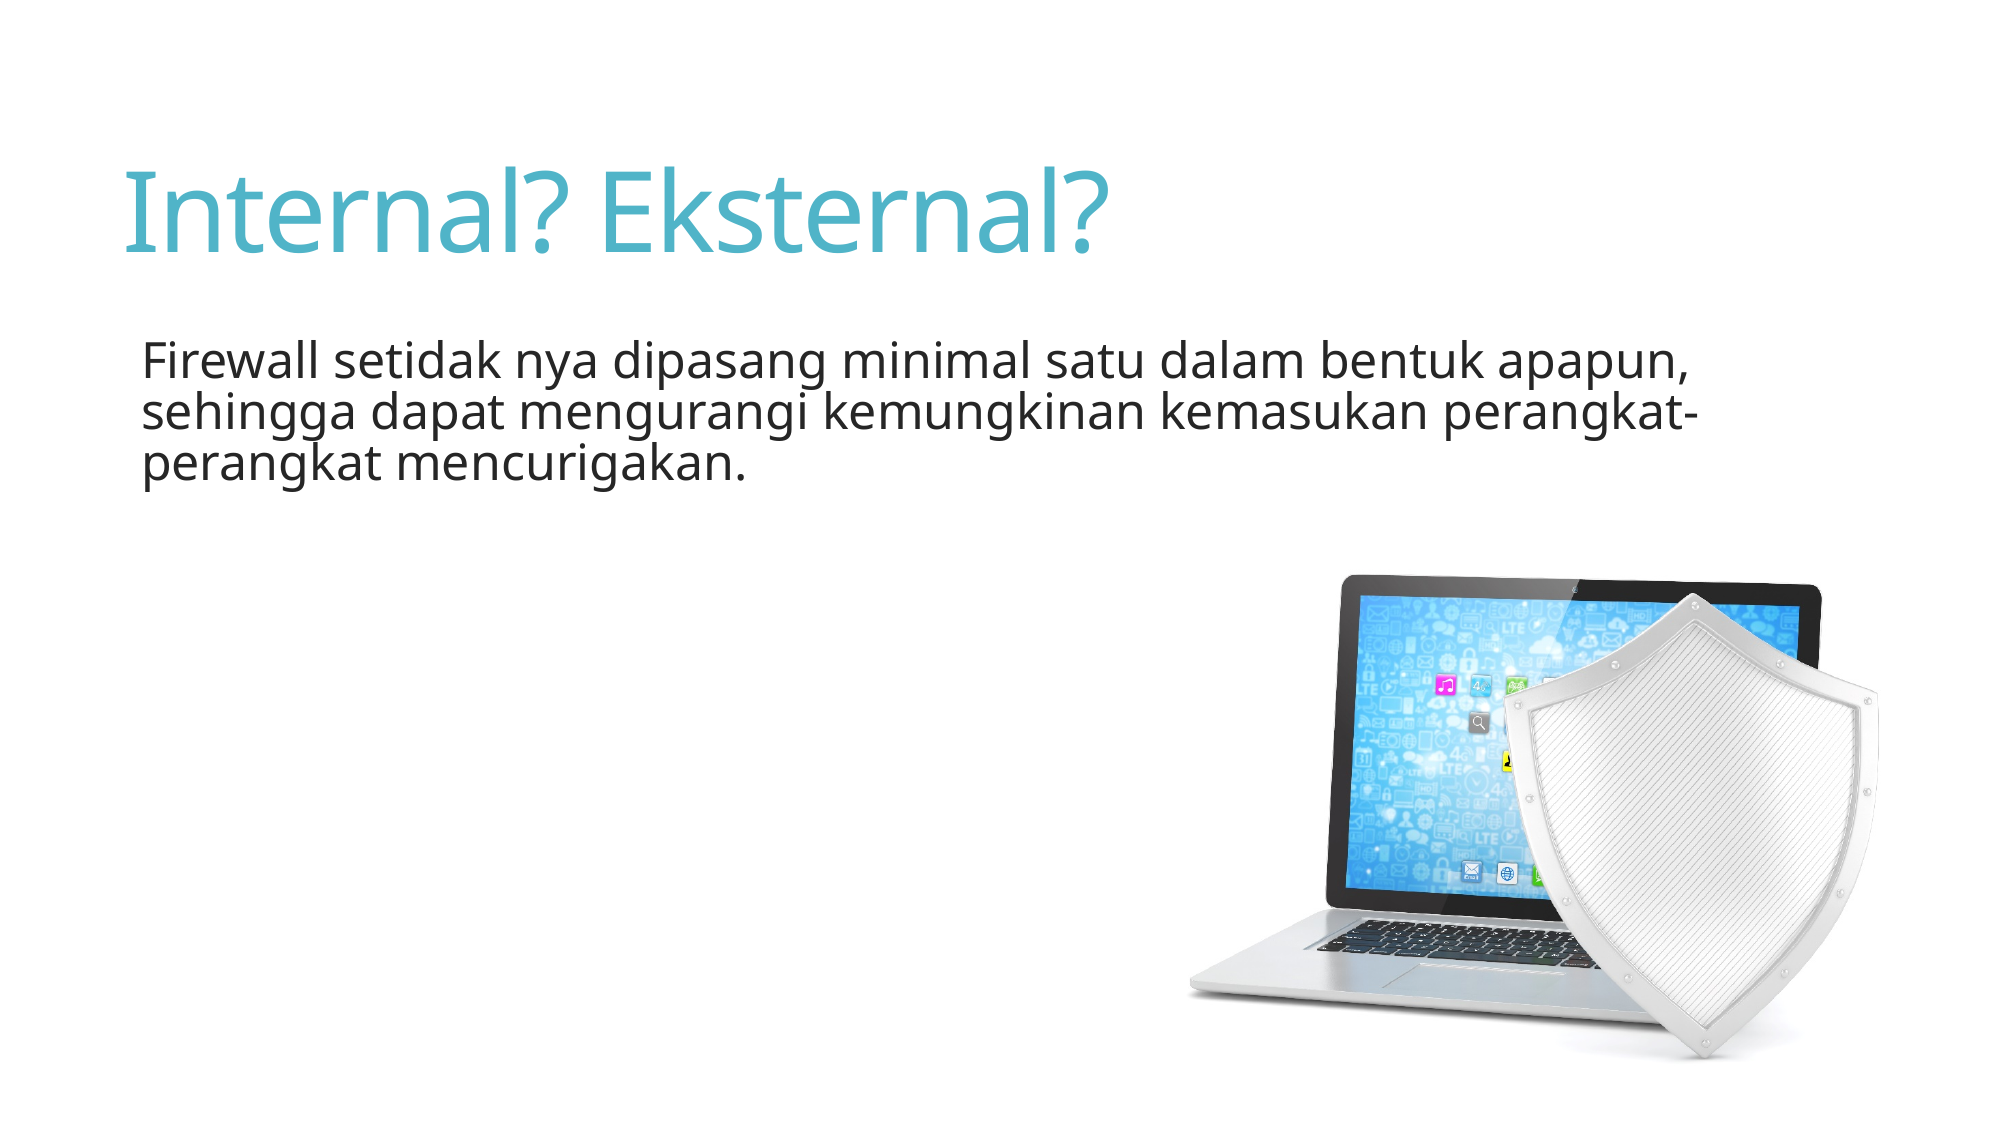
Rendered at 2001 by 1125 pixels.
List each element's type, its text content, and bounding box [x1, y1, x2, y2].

list Firewall setidak nya dipasang minimal satu dalam bentuk apapun, sehingga dapat mengurangi kemungkinan kemasukan perangkat-perangkat mencurigakan. [111, 329, 1876, 948]
title Internal? Eksternal? [107, 81, 1875, 354]
picture [1094, 470, 2000, 1115]
